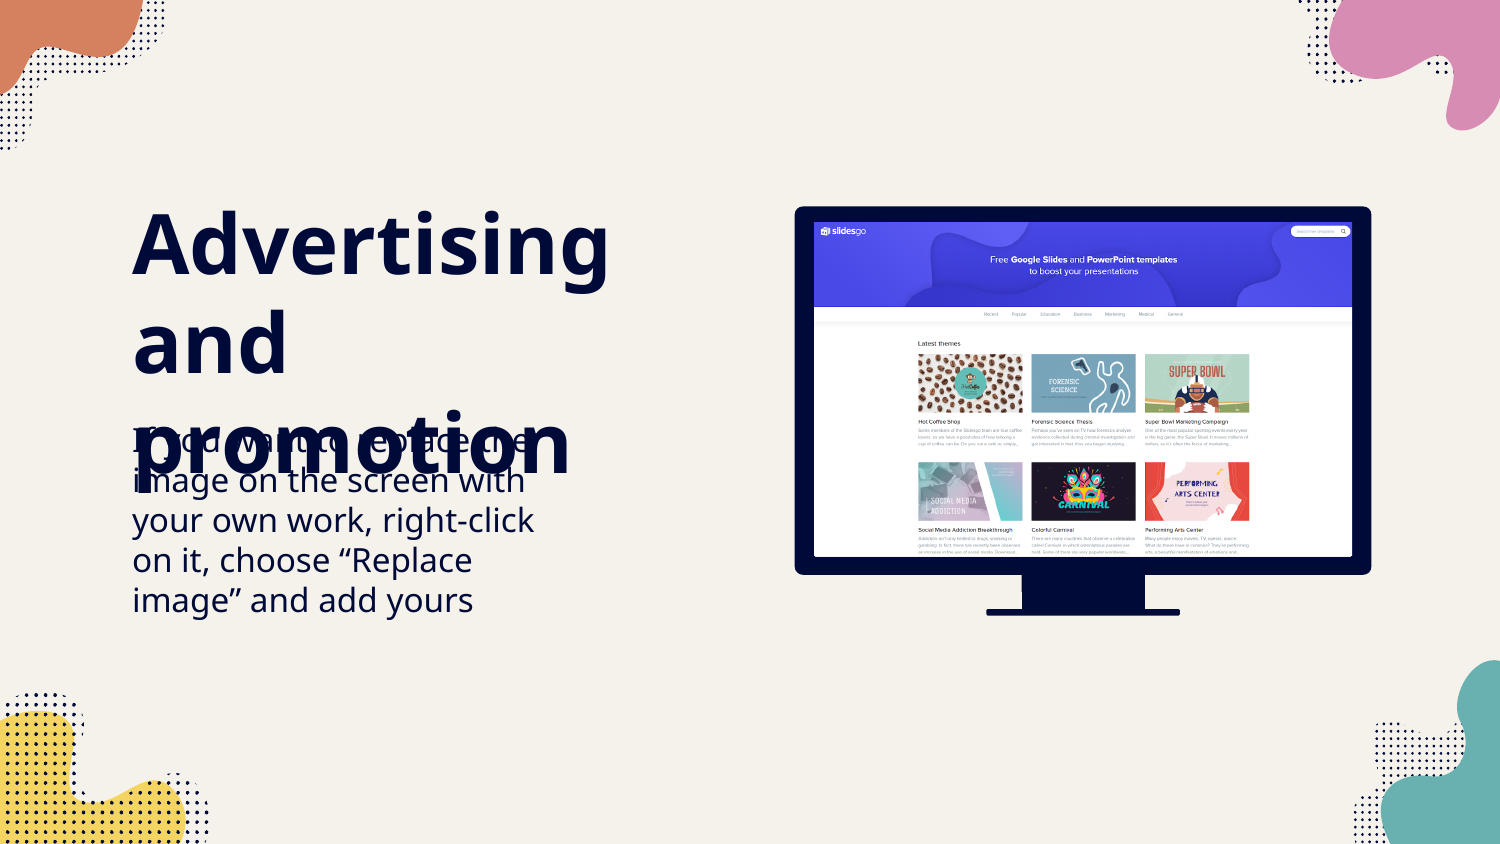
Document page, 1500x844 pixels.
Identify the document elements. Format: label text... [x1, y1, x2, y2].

subtitle If you want to replace the image on the screen with your own work, right-click on it, choose “Replace image” and add yours [116, 404, 581, 636]
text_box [794, 206, 1372, 616]
title Advertising and promotion [116, 175, 675, 387]
picture [813, 222, 1353, 557]
